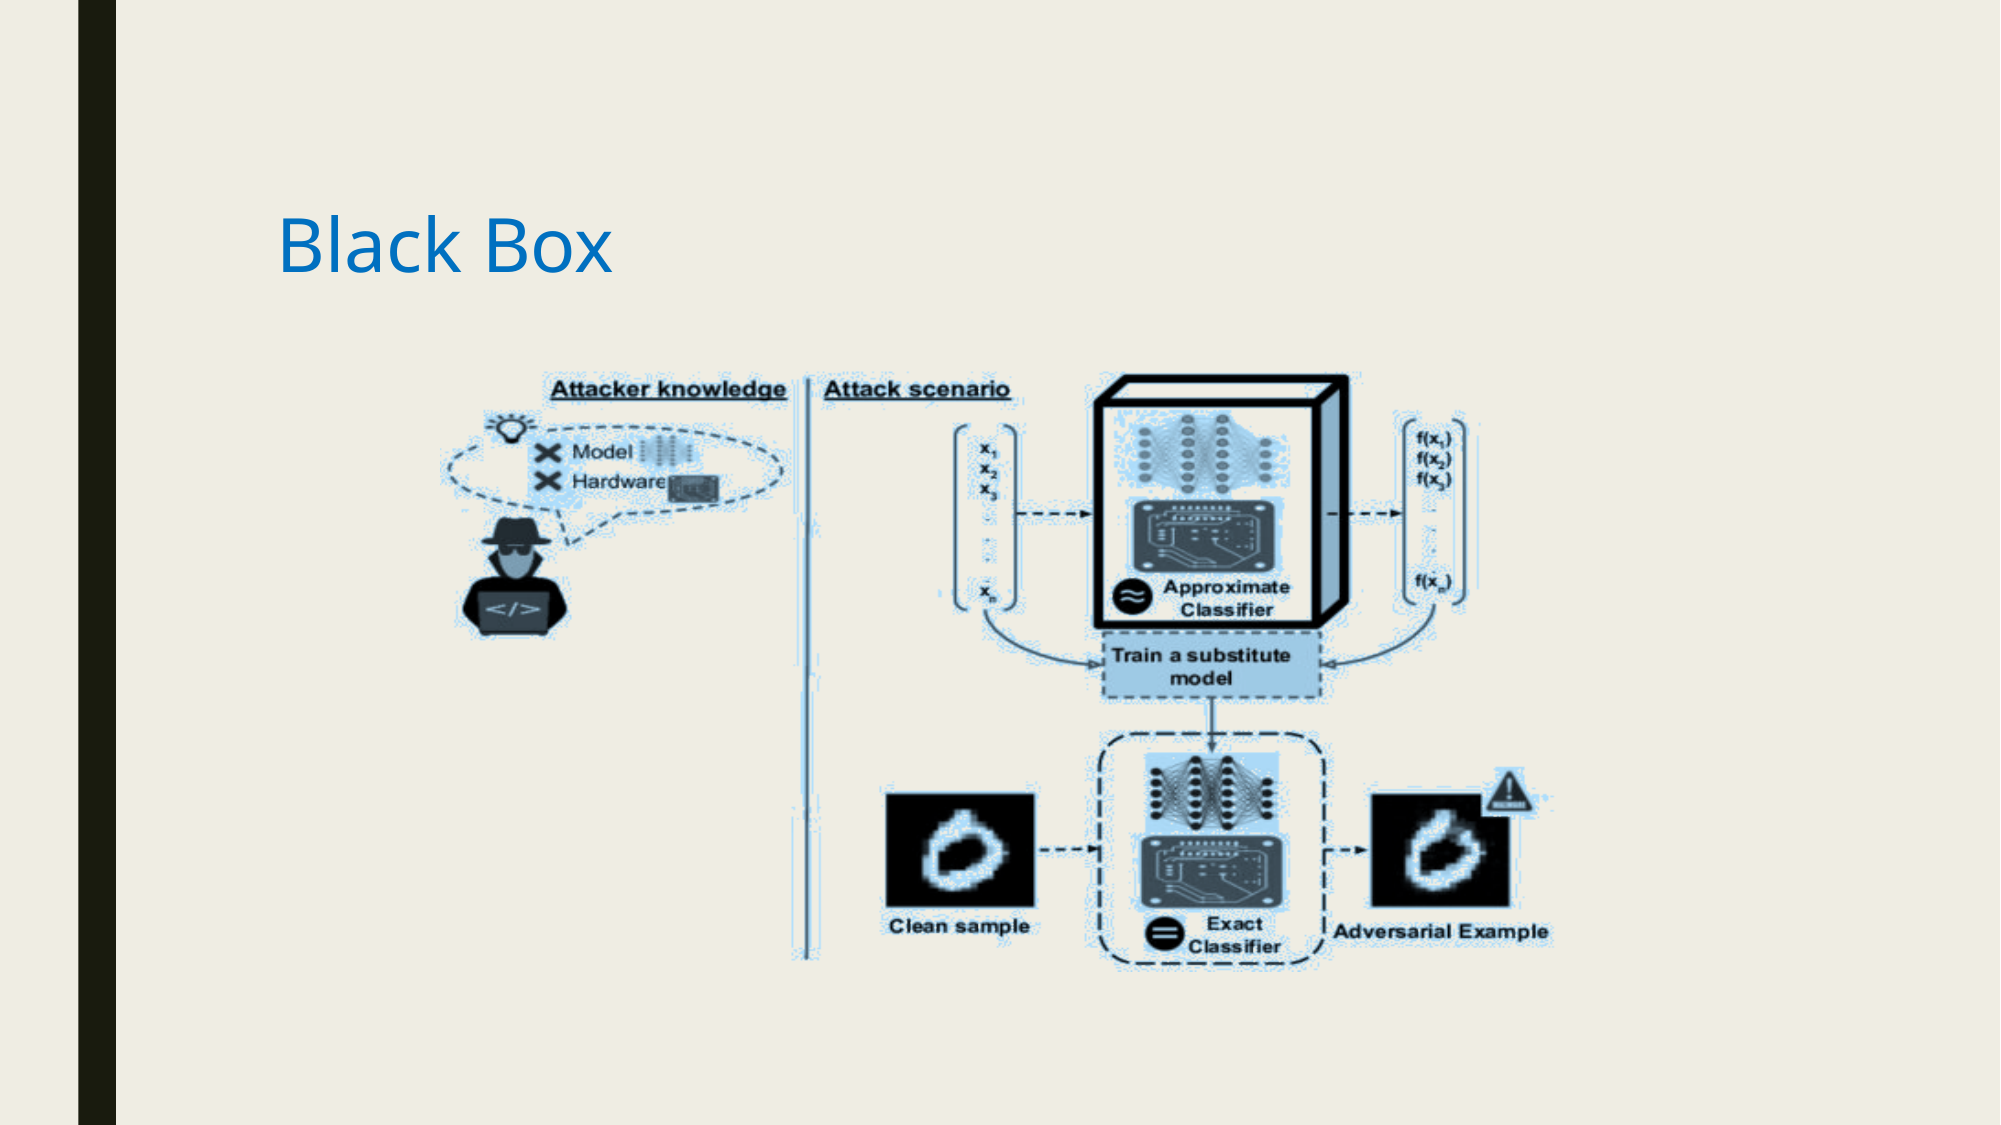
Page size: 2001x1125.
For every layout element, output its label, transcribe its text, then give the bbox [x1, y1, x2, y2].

title Black Box [274, 105, 976, 385]
picture [439, 359, 1613, 972]
